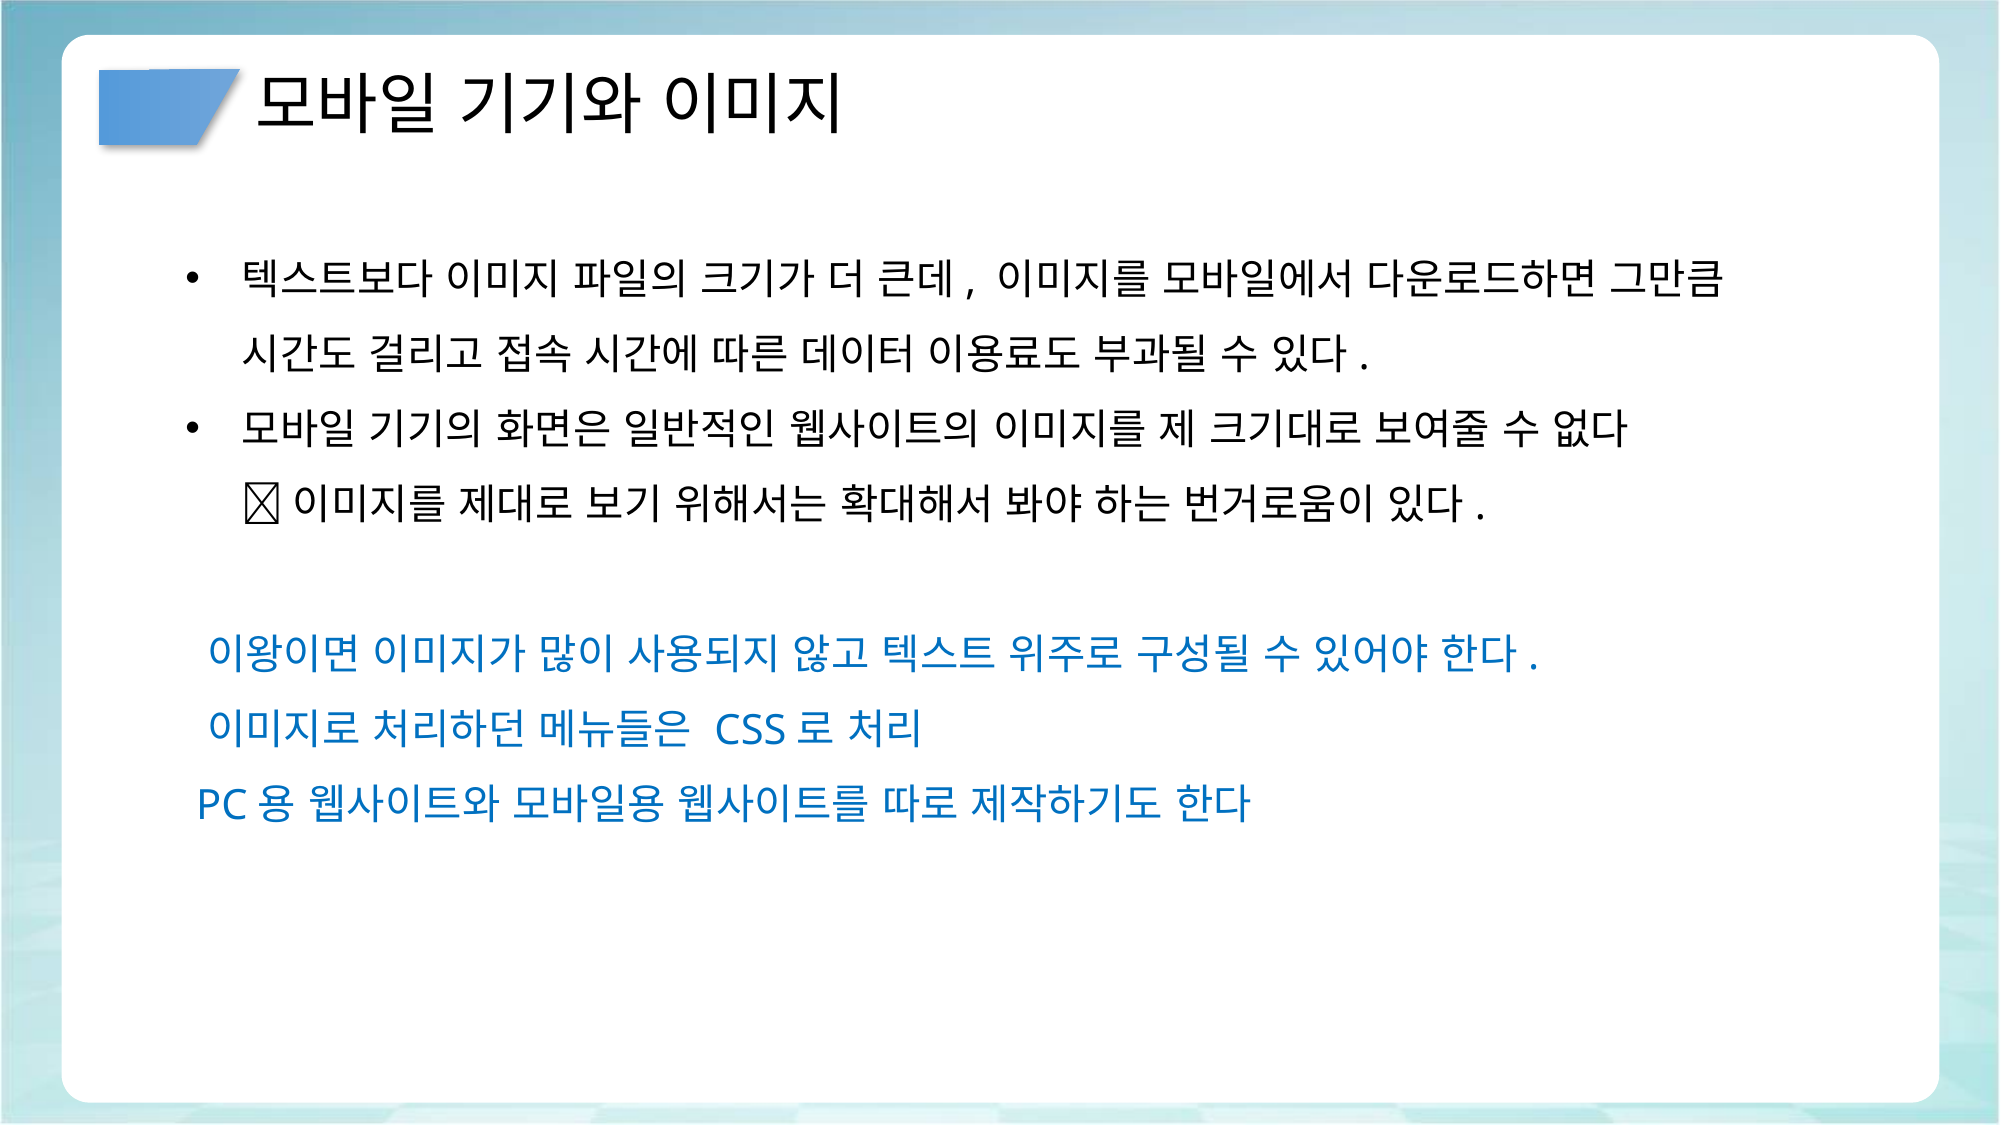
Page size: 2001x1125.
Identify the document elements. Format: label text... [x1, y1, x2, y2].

text_box 텍스트보다 이미지 파일의 크기가 더 큰데, 이미지를 모바일에서 다운로드하면 그만큼 시간도 걸리고 접속 시간에 따른 데이터 이용료도 부과될 수 있다. 모바일 기기의 화면은 일반적인 웹사이트의 이미지를 제 크기대로 보여줄 수 없다  이미지를 제대로 보기 위해서는 확대해서 봐야 하는 번거로움이 있다. 이왕이면 이미지가 많이 사용되지 않고 텍스트 위주로 구성될 수 있어야 한다. 이미지로 처리하던 메뉴들은 CSS로 처리 PC용 웹사이트와 모바일용 웹사이트를 따로 제작하기도 한다 [170, 220, 1831, 835]
picture [0, 0, 2001, 1125]
title 모바일 기기와 이미지 [240, 49, 1809, 165]
